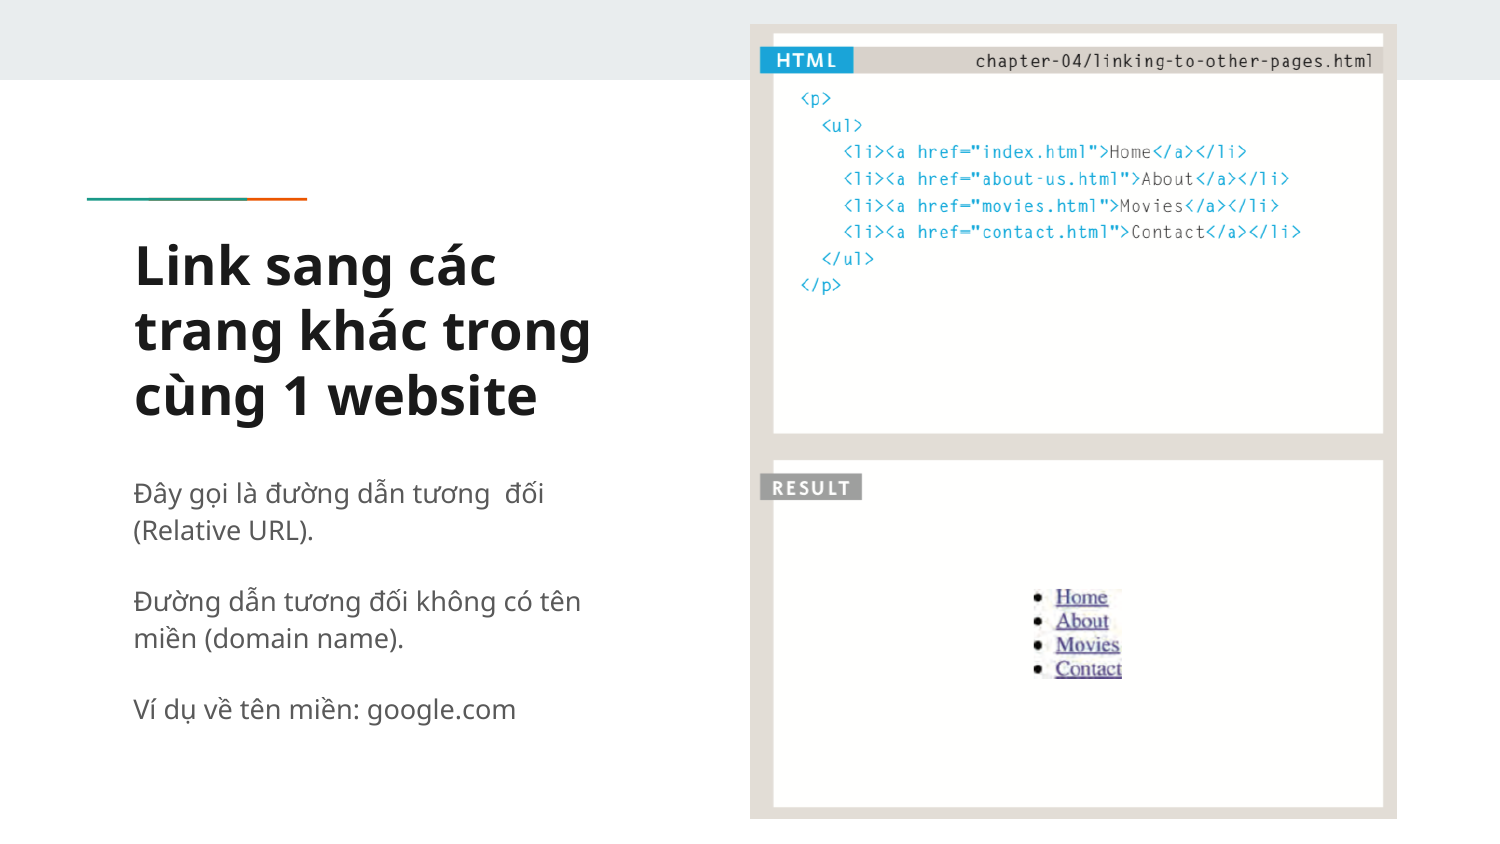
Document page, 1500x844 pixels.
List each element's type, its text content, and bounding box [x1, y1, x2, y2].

title Link sang các trang khác trong cùng 1 website [119, 216, 662, 443]
picture [749, 24, 1397, 819]
list Đây gọi là đường dẫn tương đối (Relative URL). Đường dẫn tương đối không có tên miền (domain name). Ví dụ về tên miền: google.com [118, 456, 660, 719]
